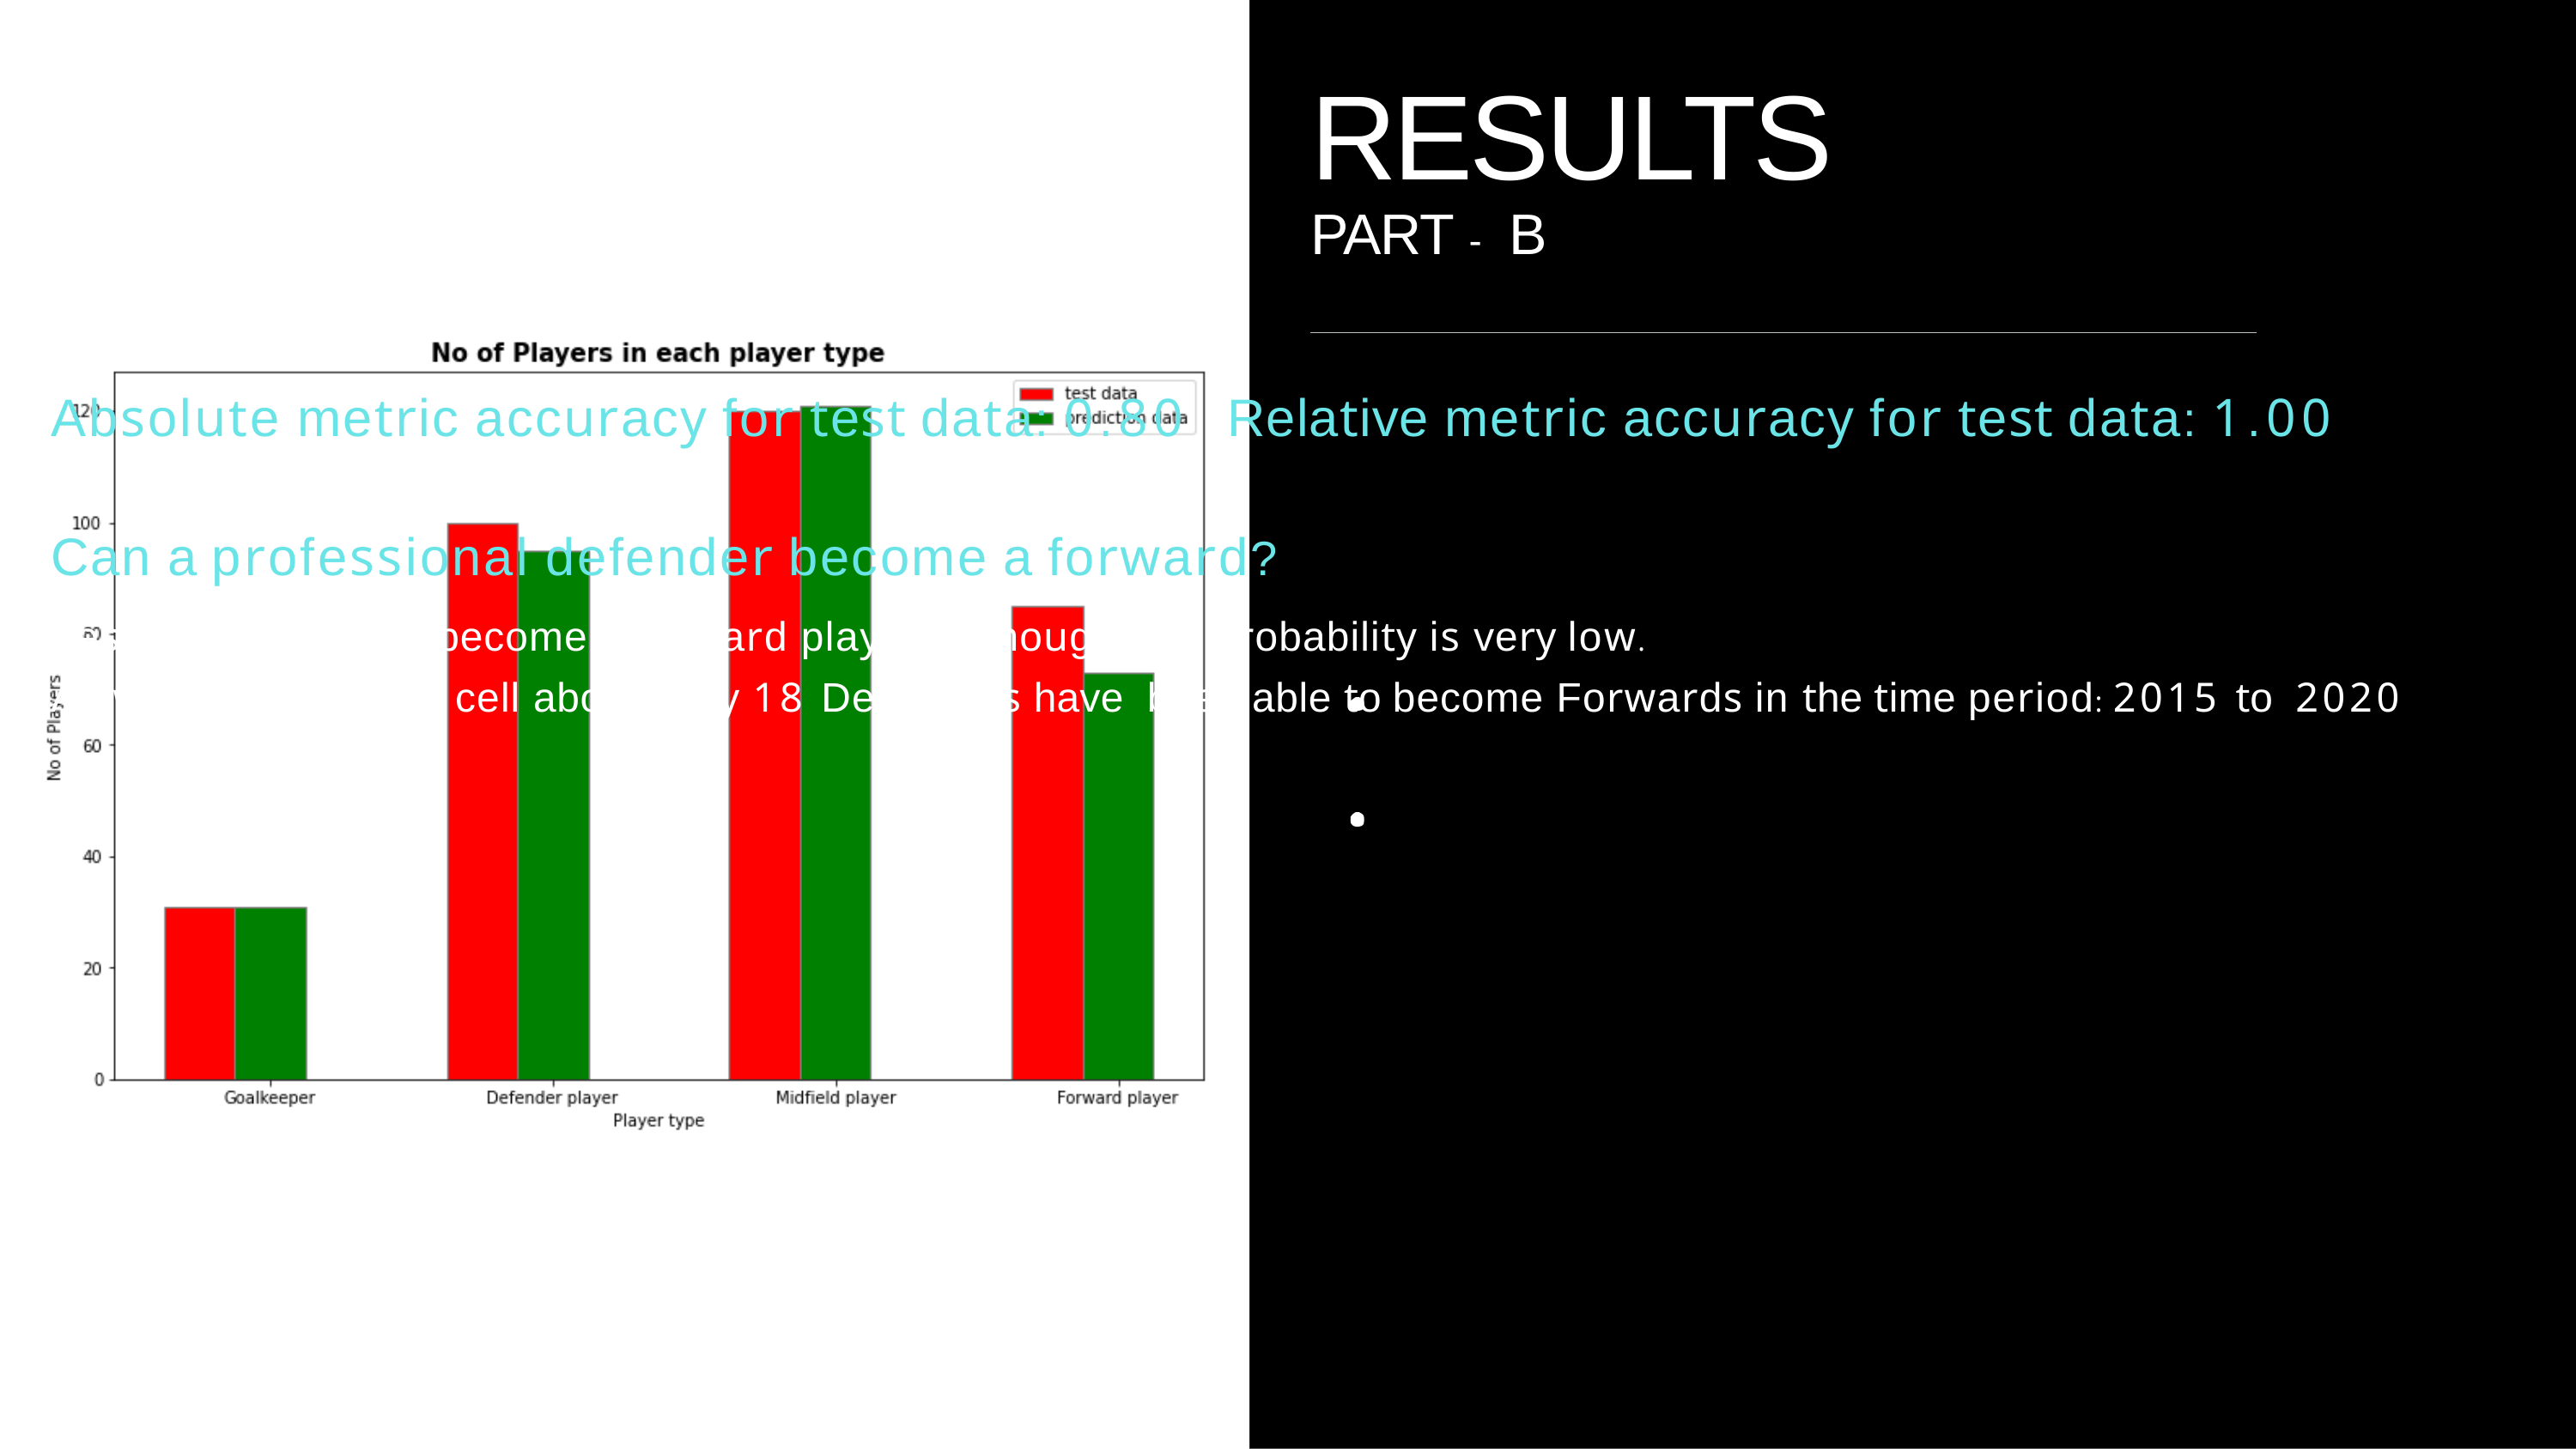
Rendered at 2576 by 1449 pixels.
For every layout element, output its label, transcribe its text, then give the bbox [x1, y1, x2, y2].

text_box [1250, 0, 2576, 1449]
title RESULTS PART - B [1309, 64, 1842, 309]
text_box [0, 0, 1250, 1449]
text_box [38, 331, 1215, 1138]
list Absolute metric accuracy for test data: 0.80 Relative metric accuracy for test data: 1.00 Can a professional defender become a forward? Yes, a defender can become a forward player. Although, the probability is very low. As we can see in the cell above only 18 Defenders have been able to become Forwards in the time period: 2015 to 2020 [51, 376, 2525, 1206]
